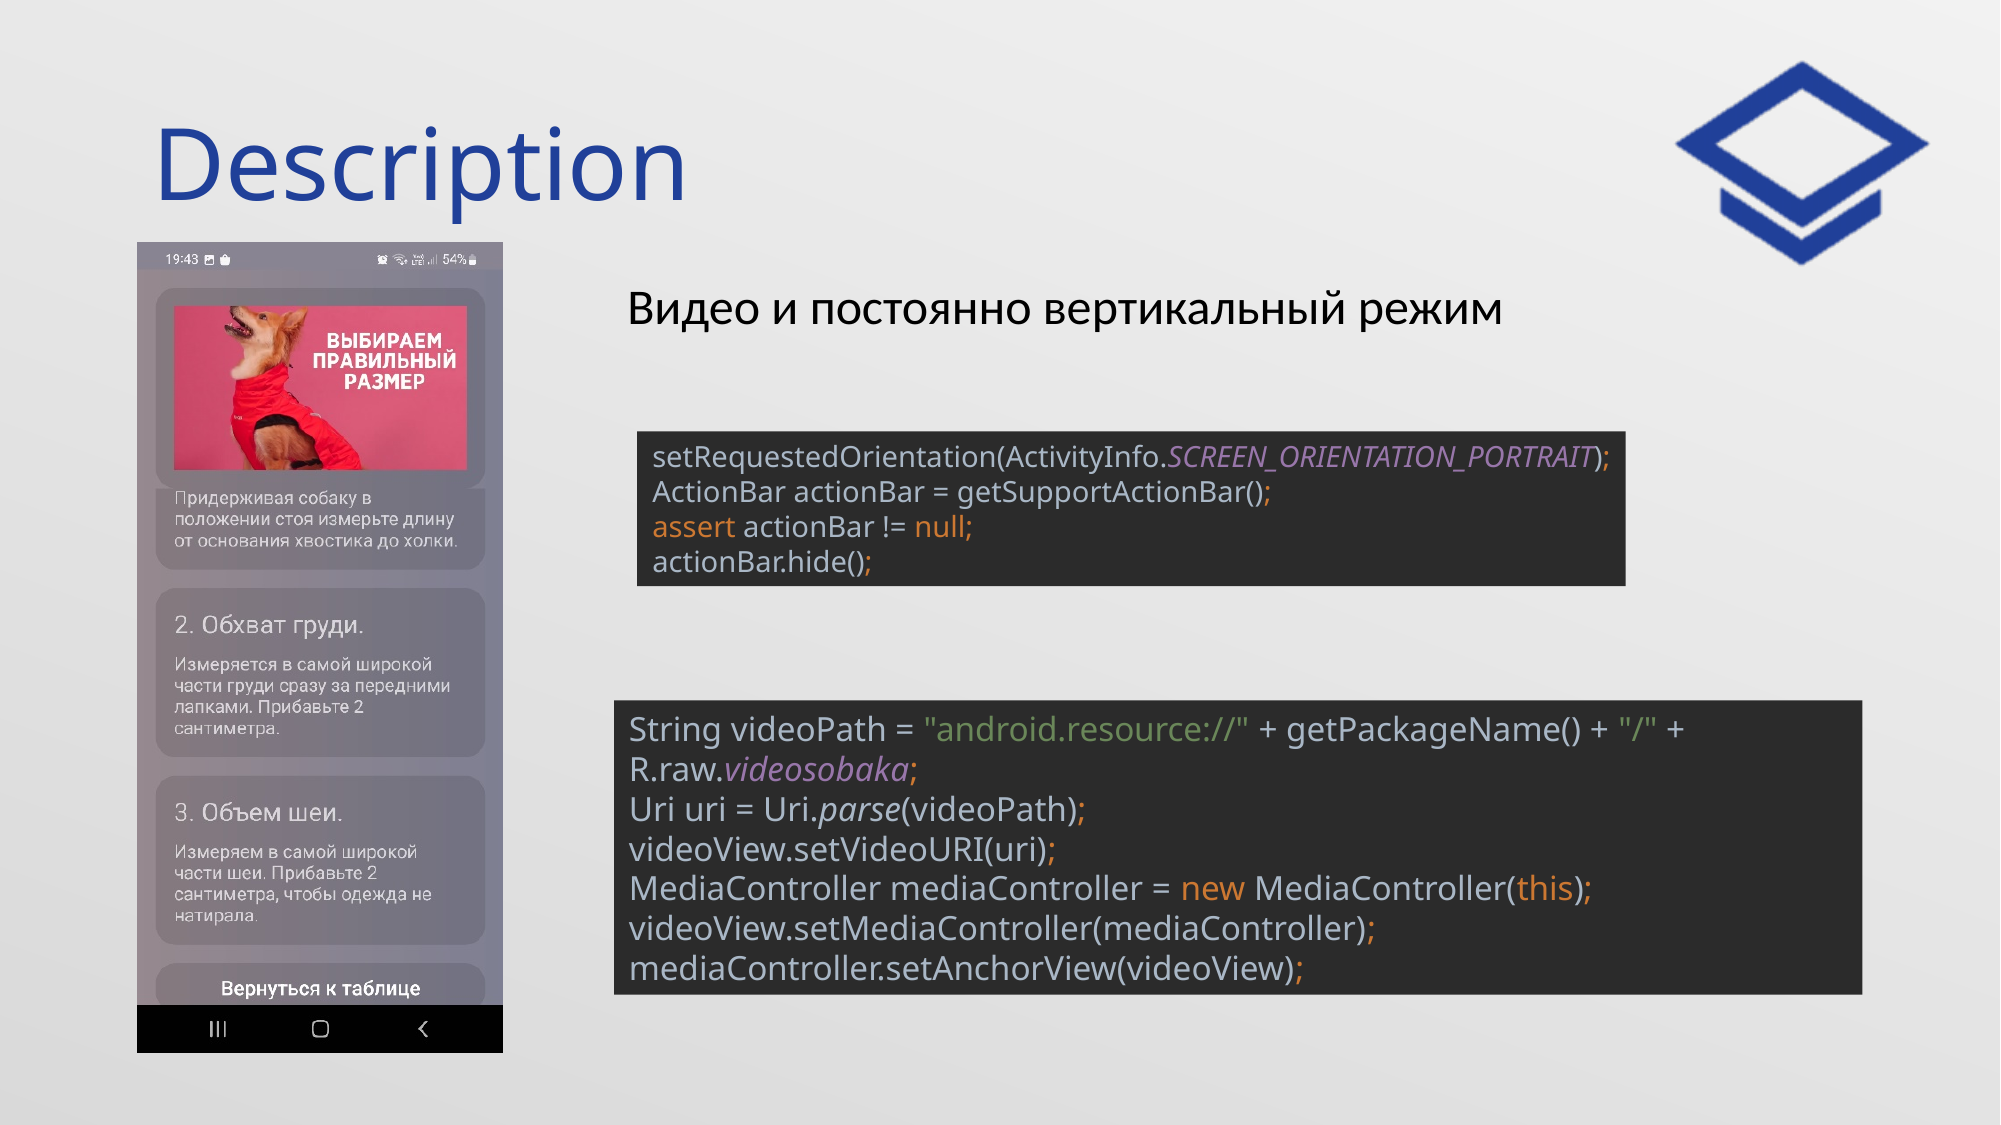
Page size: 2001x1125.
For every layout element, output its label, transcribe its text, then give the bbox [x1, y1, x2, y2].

title Description [137, 59, 1863, 278]
text_box Видео и постоянно вертикальный режим [612, 267, 1558, 343]
text_box setRequestedOrientation(ActivityInfo.SCREEN_ORIENTATION_PORTRAIT); ActionBar actionBar = getSupportActionBar(); assert actionBar != null; actionBar.hide(); [637, 431, 1626, 587]
picture [137, 242, 503, 1054]
text_box String videoPath = "android.resource://" + getPackageName() + "/" + R.raw.videosobaka; Uri uri = Uri.parse(videoPath); videoView.setVideoURI(uri); MediaController mediaController = new MediaController(this); videoView.setMediaController(mediaController); mediaController.setAnchorView(videoView); [614, 700, 1863, 995]
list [1668, 59, 1934, 268]
